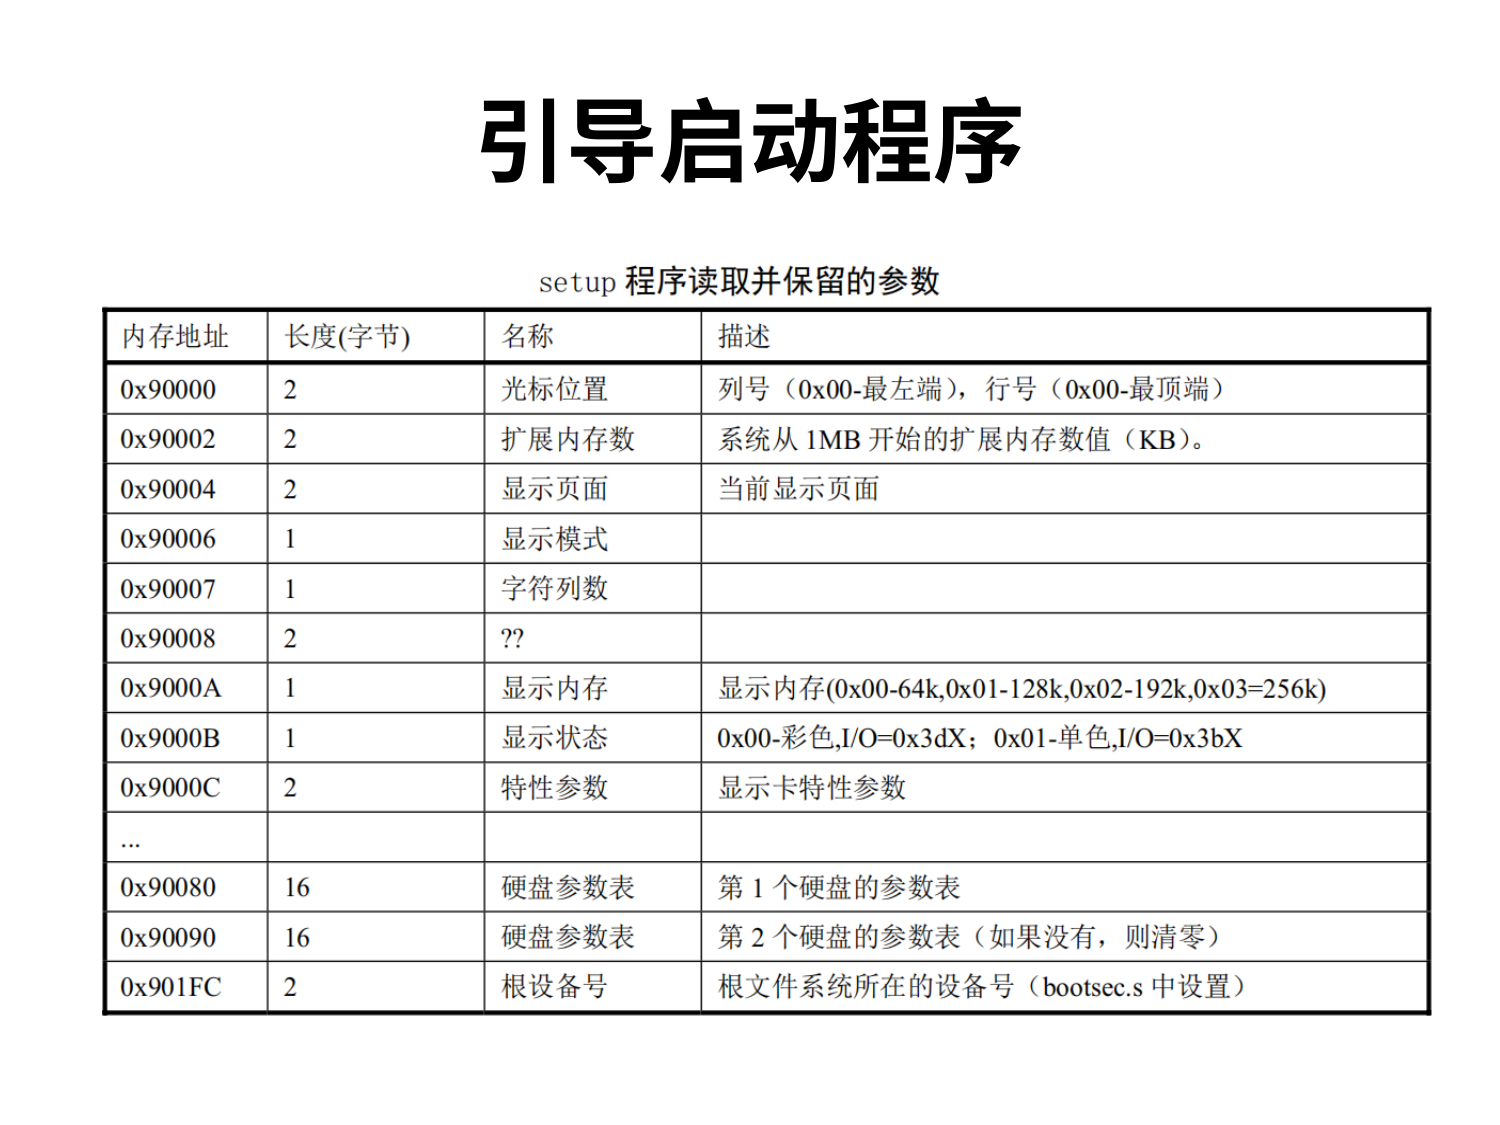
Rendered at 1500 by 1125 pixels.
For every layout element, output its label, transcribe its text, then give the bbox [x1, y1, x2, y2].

title 引导启动程序 [75, 45, 1425, 233]
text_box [100, 255, 1439, 1018]
